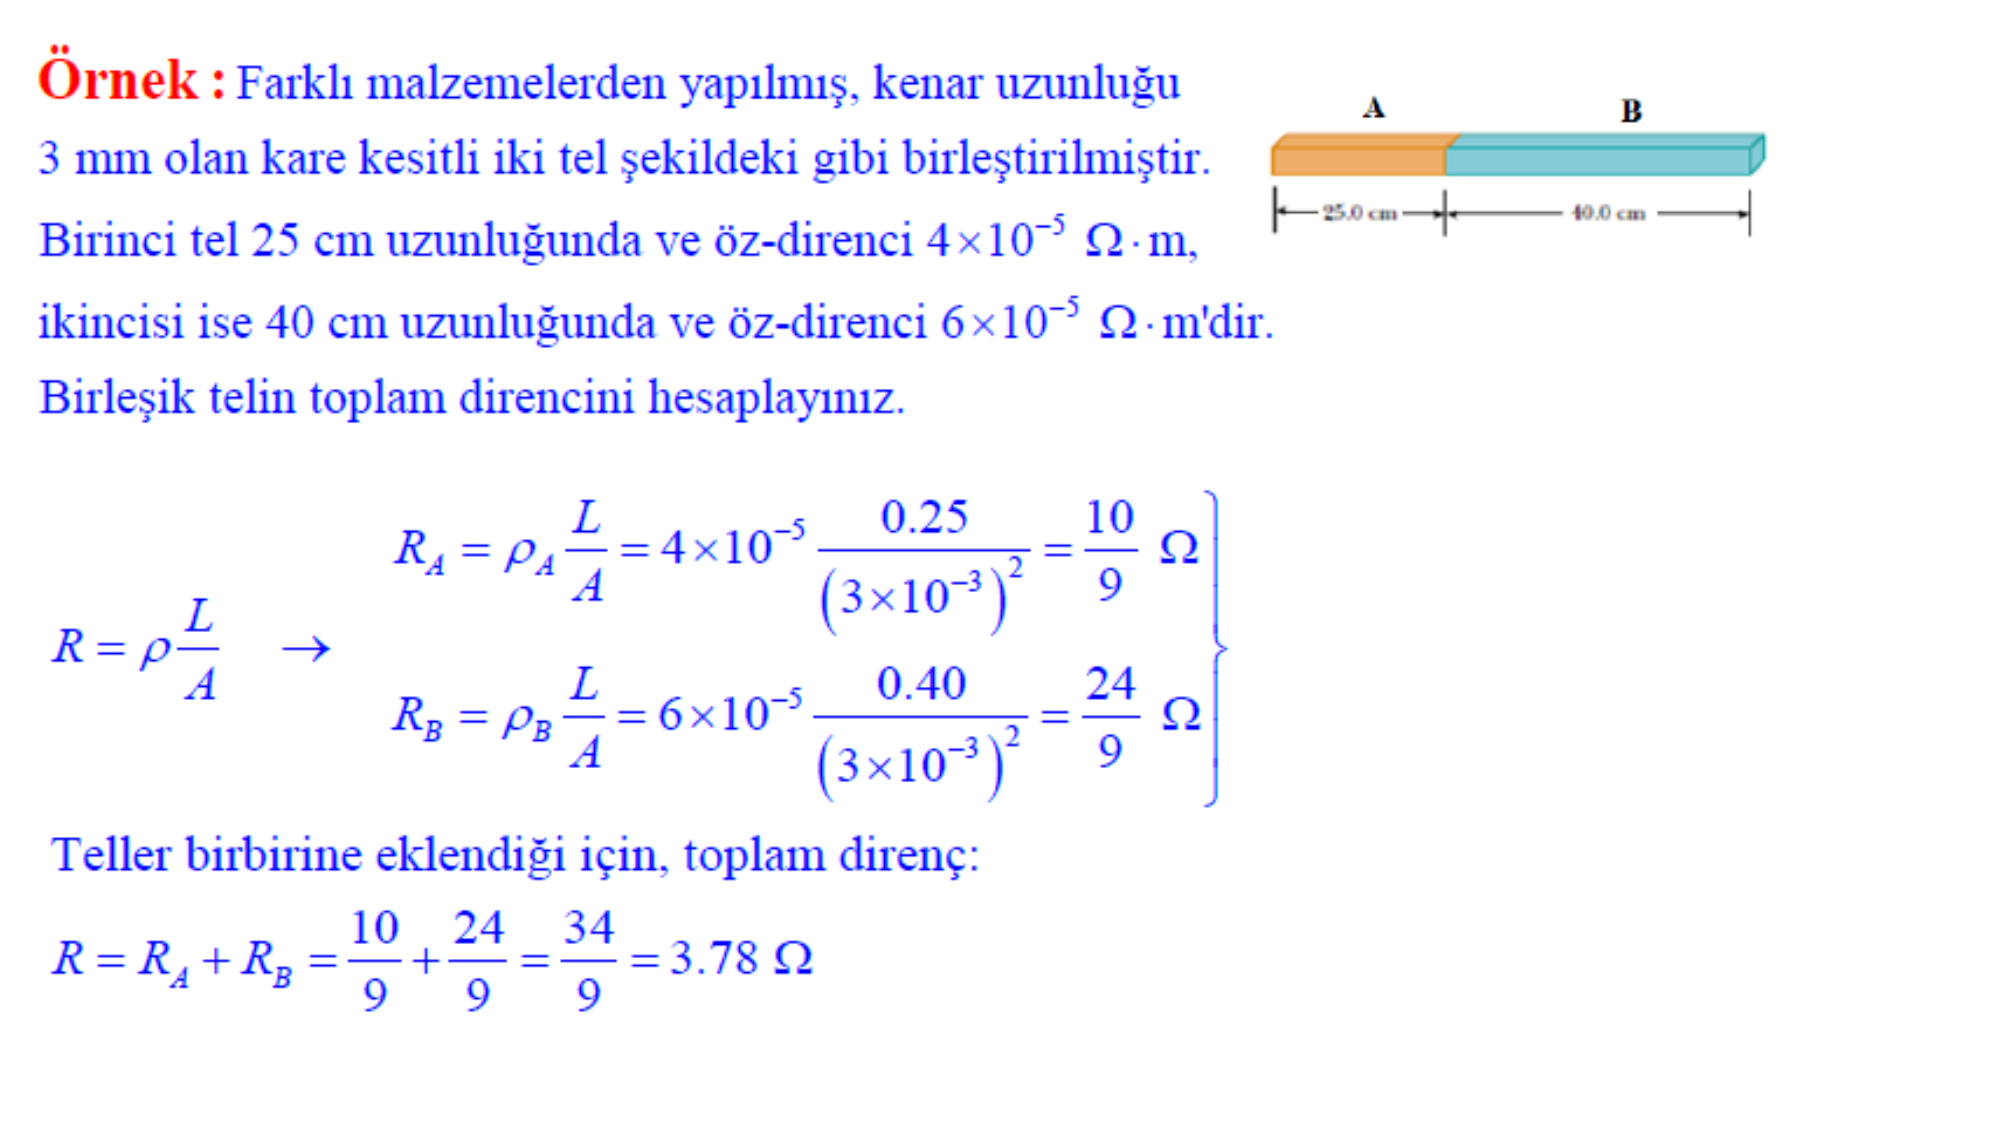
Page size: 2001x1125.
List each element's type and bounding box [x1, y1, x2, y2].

list [0, 36, 1773, 1071]
